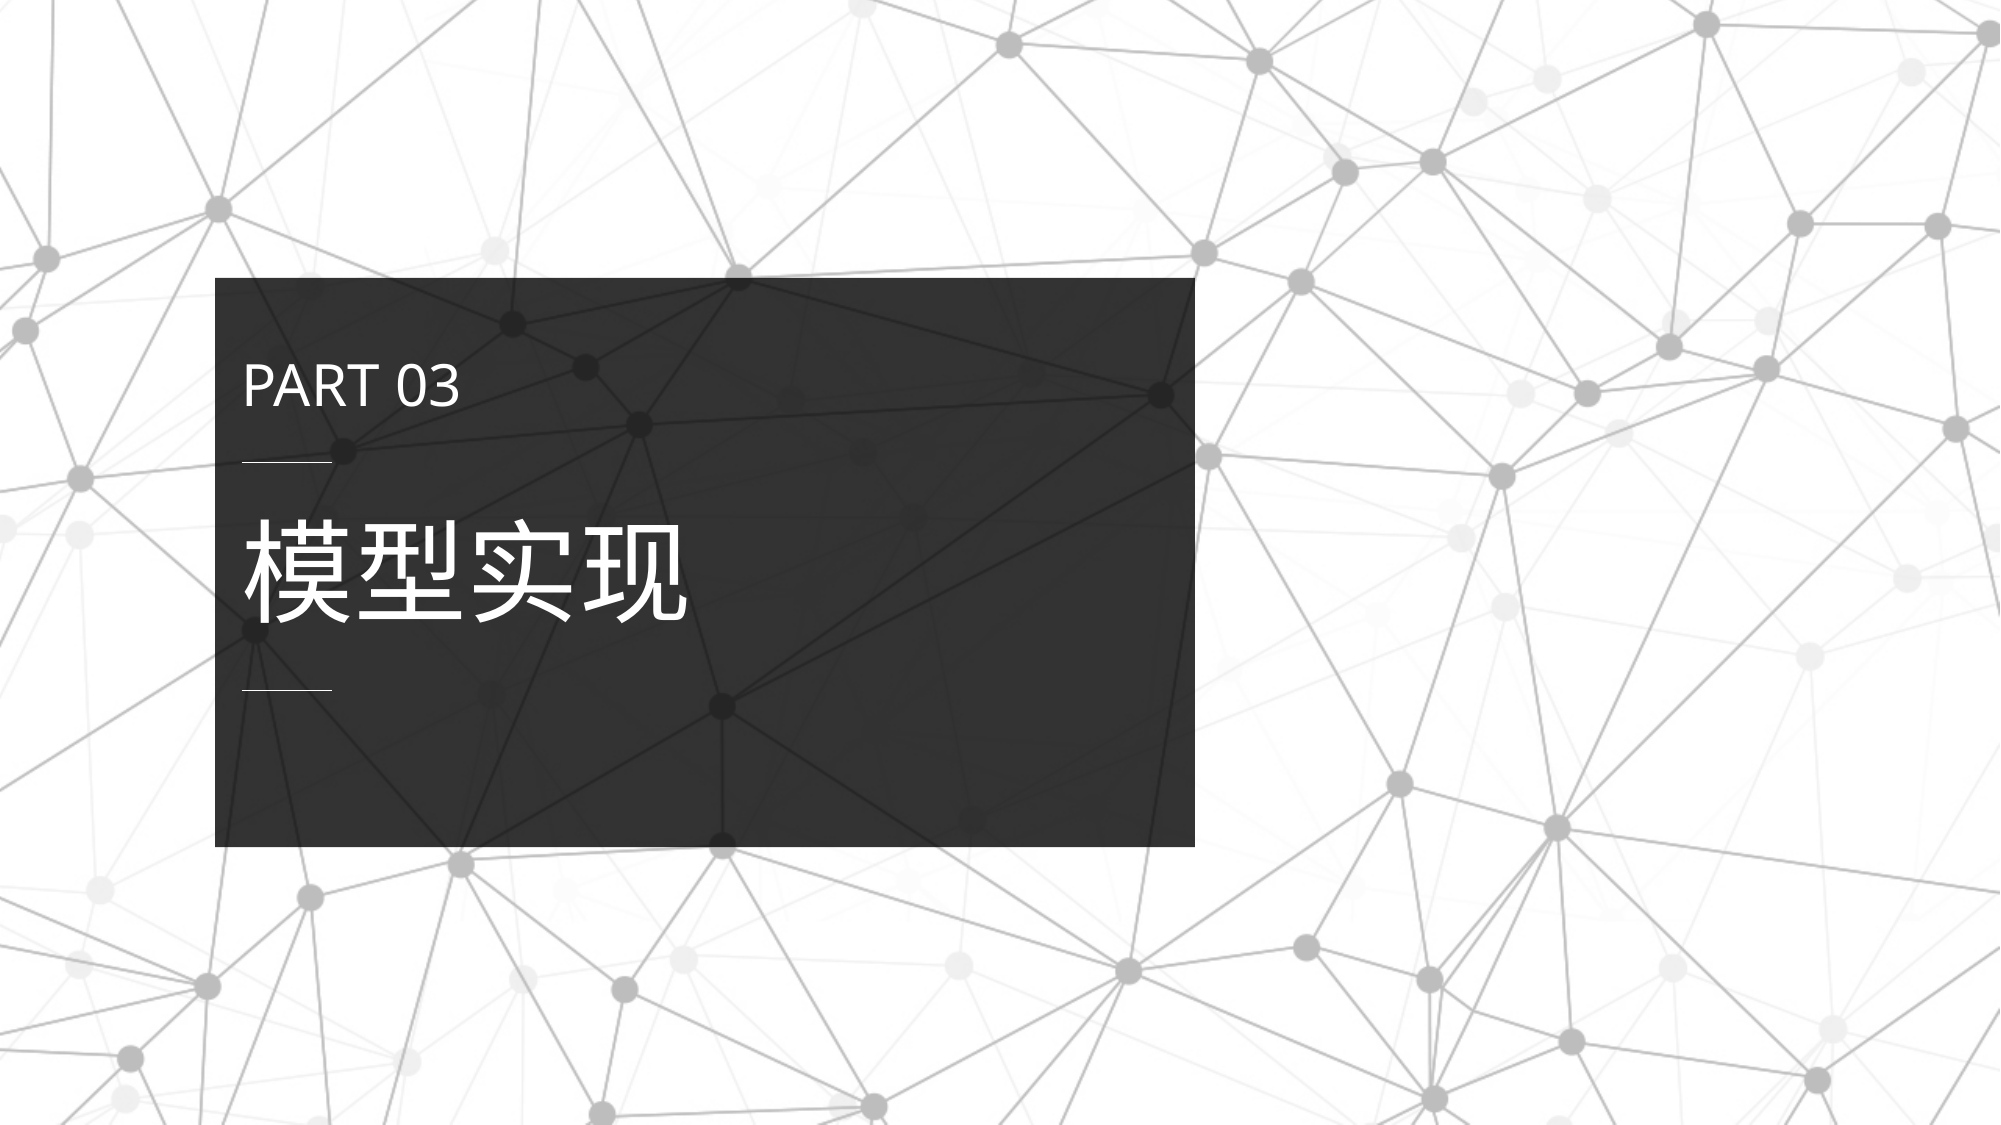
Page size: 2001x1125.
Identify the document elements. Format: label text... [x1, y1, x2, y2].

list 模型实现 [241, 447, 854, 709]
list PART 03 [241, 349, 768, 423]
